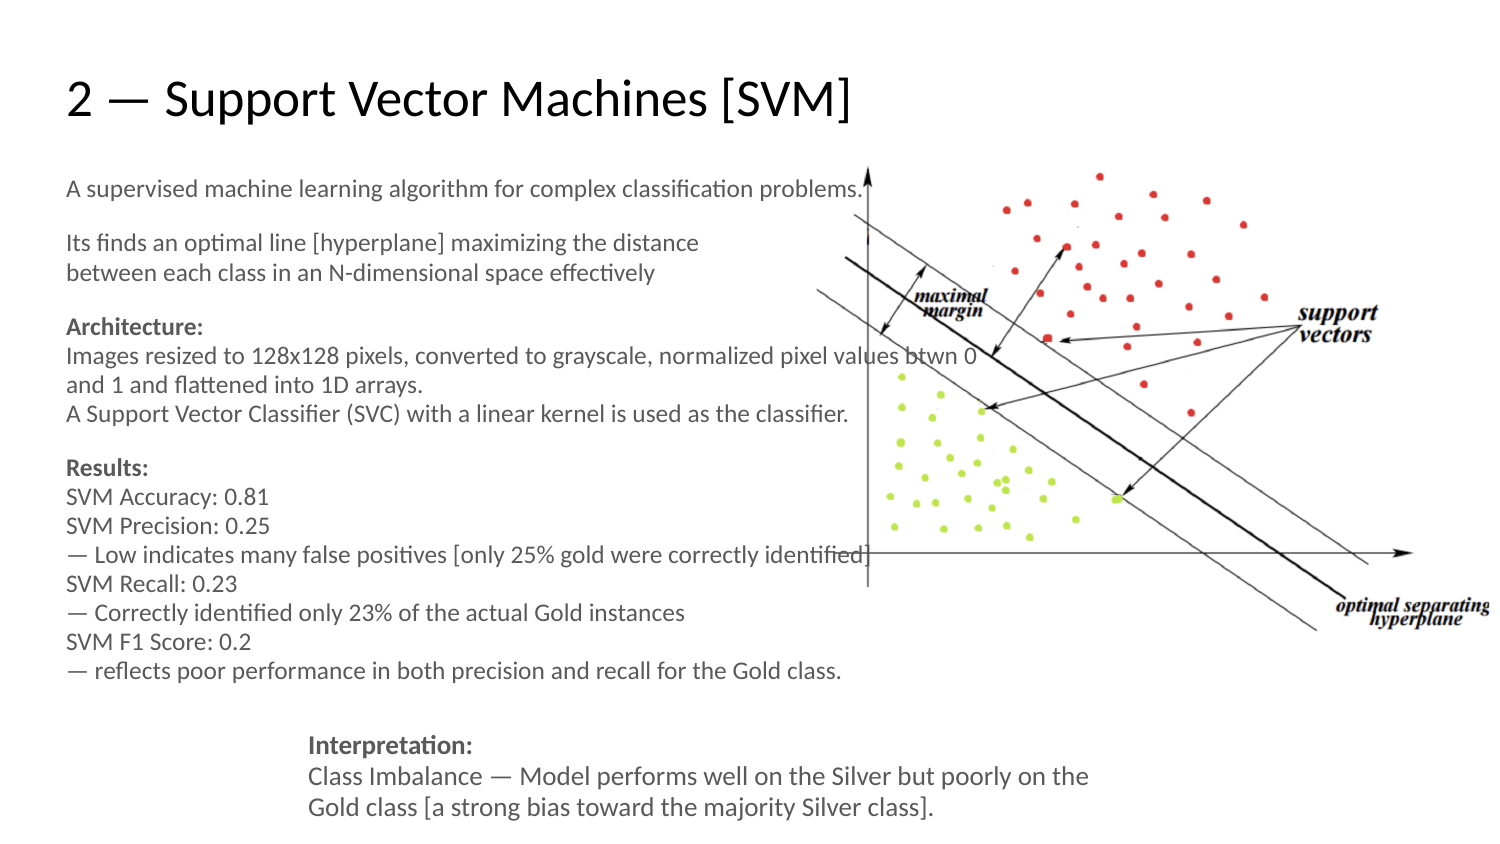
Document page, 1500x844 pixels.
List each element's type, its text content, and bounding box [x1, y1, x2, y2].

title 2 — Support Vector Machines [SVM] [51, 48, 1449, 142]
picture [816, 159, 1499, 649]
text_box Interpretation: Class Imbalance — Model performs well on the Silver but poorly on the Gold class [a strong bias toward the majority Silver class]. [293, 714, 1109, 823]
list A supervised machine learning algorithm for complex classification problems. Its finds an optimal line [hyperplane] maximizing the distance between each class in an N-dimensional space effectively Architecture: Images resized to 128x128 pixels, converted to grayscale, normalized pixel values btwn 0 and 1 and flattened into 1D arrays. A Support Vector Classifier (SVC) with a linear kernel is used as the classifier. Results: SVM Accuracy: 0.81 SVM Precision: 0.25 — Low indicates many false positives [only 25% gold were correctly identified] SVM Recall: 0.23 — Correctly identified only 23% of the actual Gold instances SVM F1 Score: 0.2 — reflects poor performance in both precision and recall for the Gold class. [51, 159, 1013, 696]
